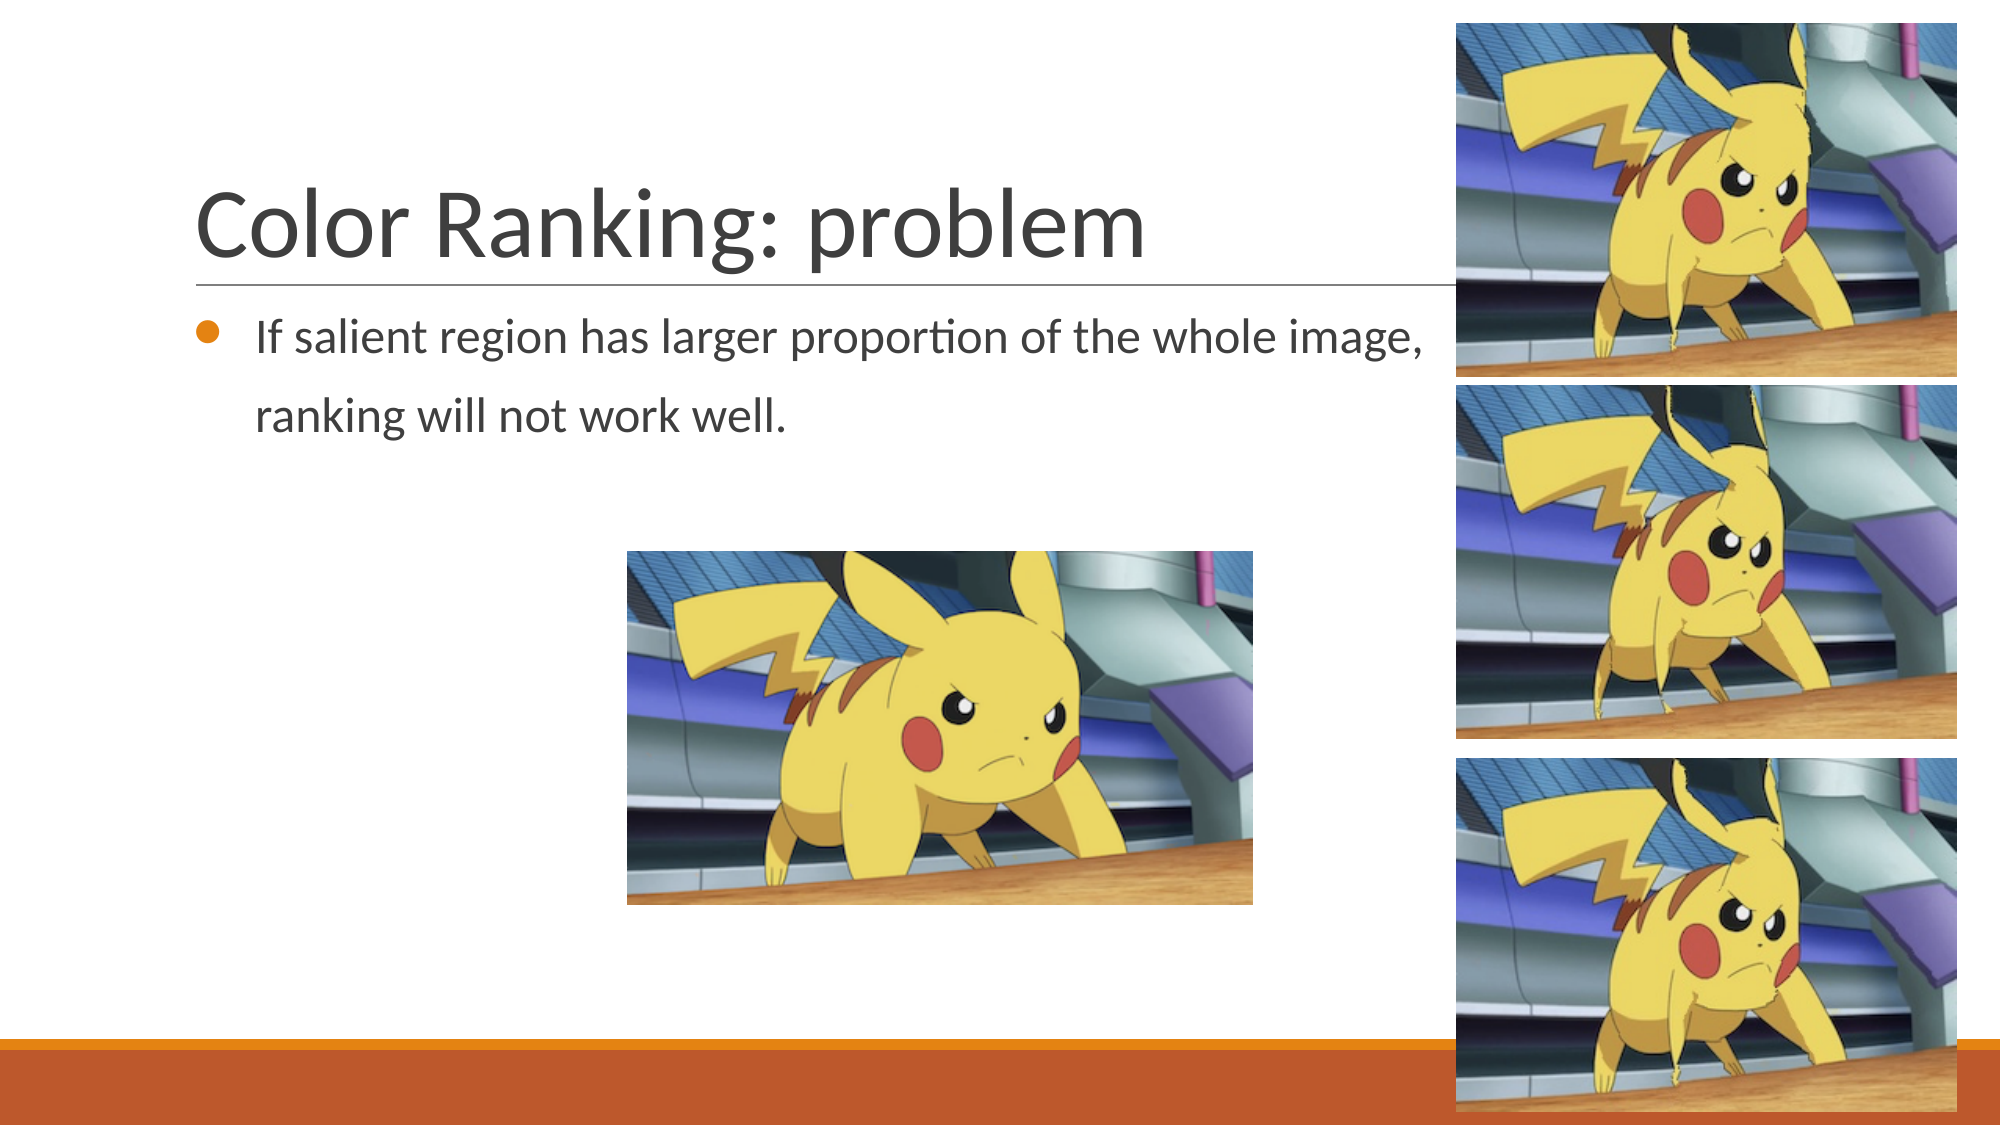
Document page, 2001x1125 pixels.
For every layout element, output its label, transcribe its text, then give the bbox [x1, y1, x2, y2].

picture [1456, 385, 1957, 740]
picture [627, 550, 1253, 905]
picture [1456, 757, 1957, 1112]
picture [1456, 23, 1957, 377]
title Color Ranking: problem [180, 47, 1451, 285]
list If salient region has larger proportion of the whole image, ranking will not work well. [180, 302, 1830, 963]
